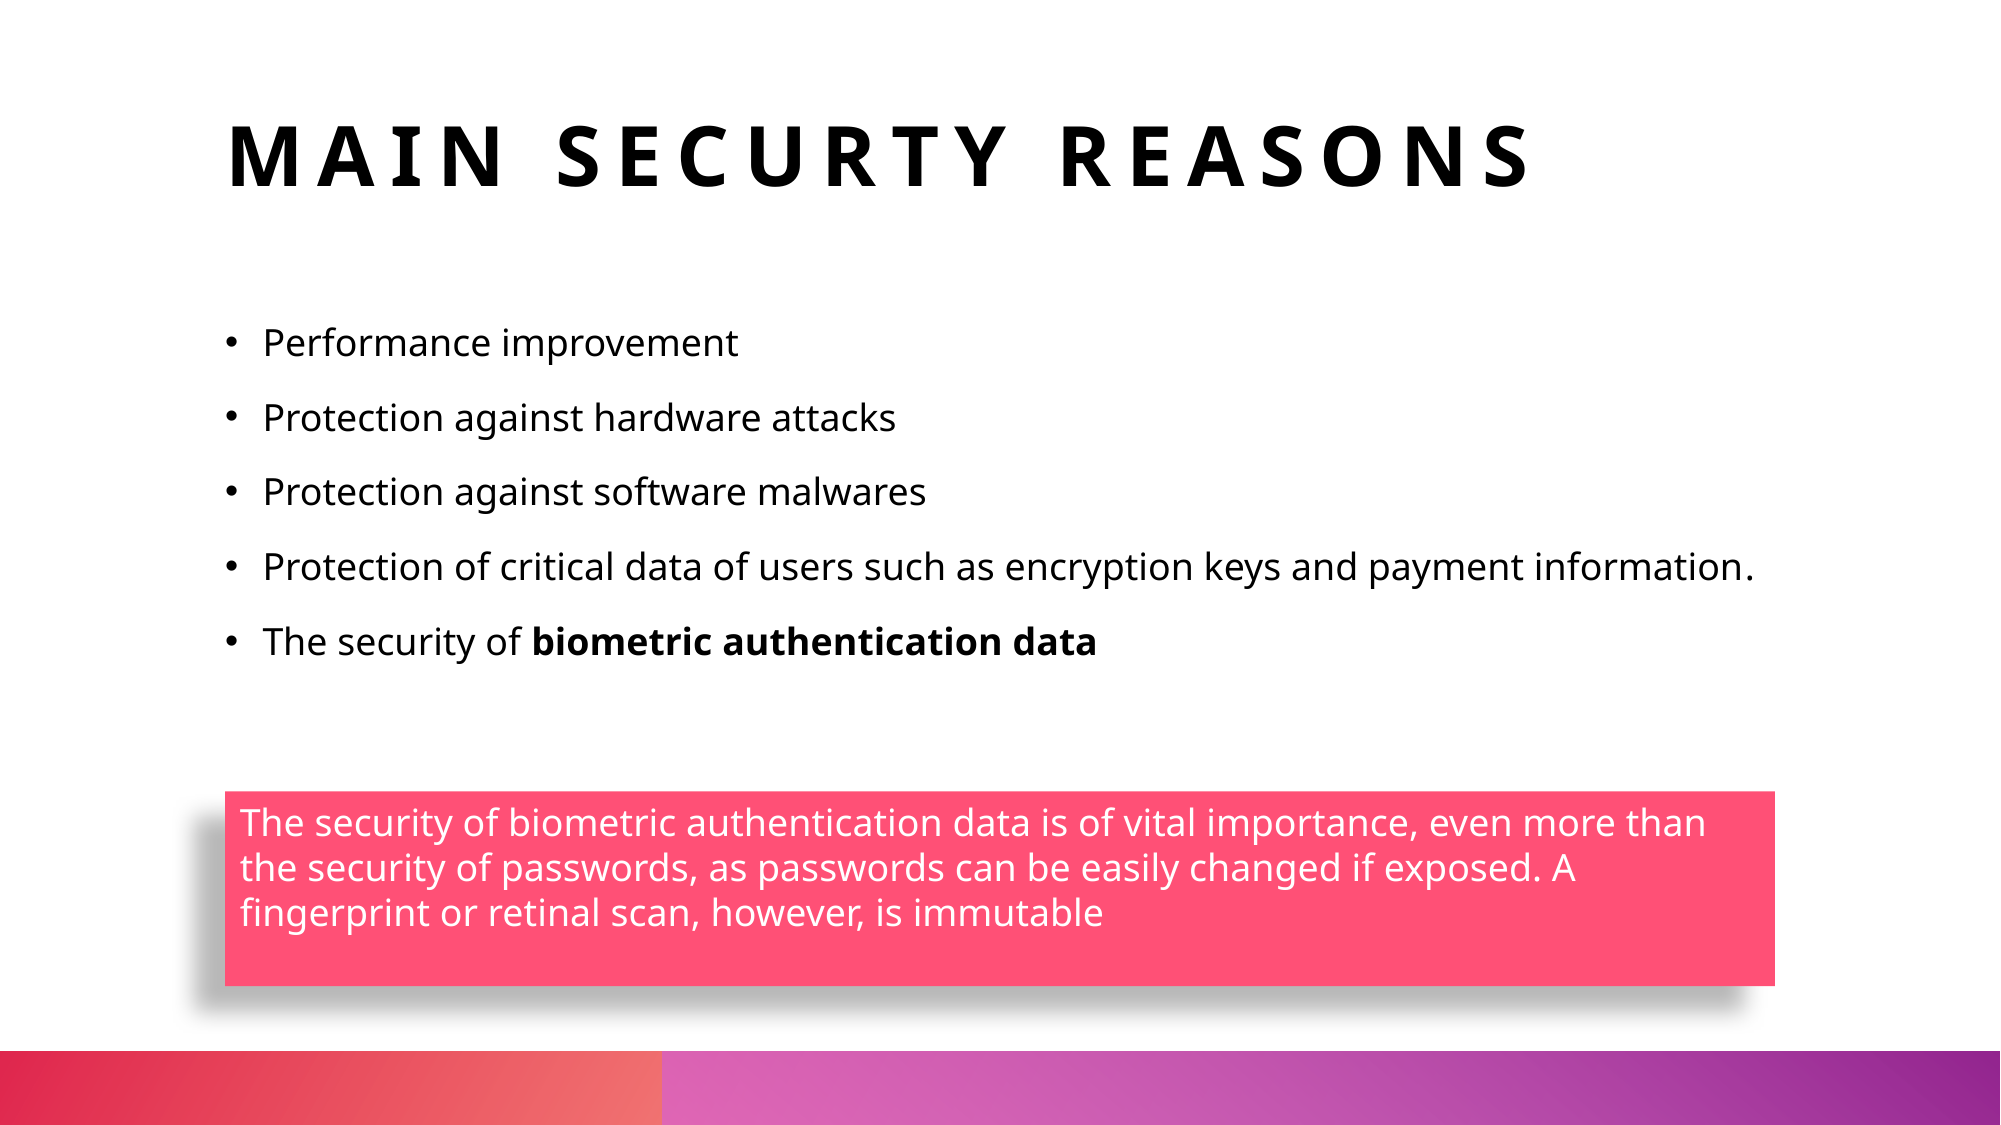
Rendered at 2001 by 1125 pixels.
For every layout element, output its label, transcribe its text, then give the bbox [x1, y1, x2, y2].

title Main securty reasons [225, 75, 1775, 204]
text_box The security of biometric authentication data is of vital importance, even more than the security of passwords, as passwords can be easily changed if exposed. A fingerprint or retinal scan, however, is immutable [224, 790, 1776, 987]
list Performance improvement Protection against hardware attacks Protection against software malwares Protection of critical data of users such as encryption keys and payment information. The security of biometric authentication data [225, 309, 1775, 711]
text_box [0, 0, 2000, 1050]
text_box [0, 1050, 661, 1125]
text_box [661, 1050, 2000, 1125]
